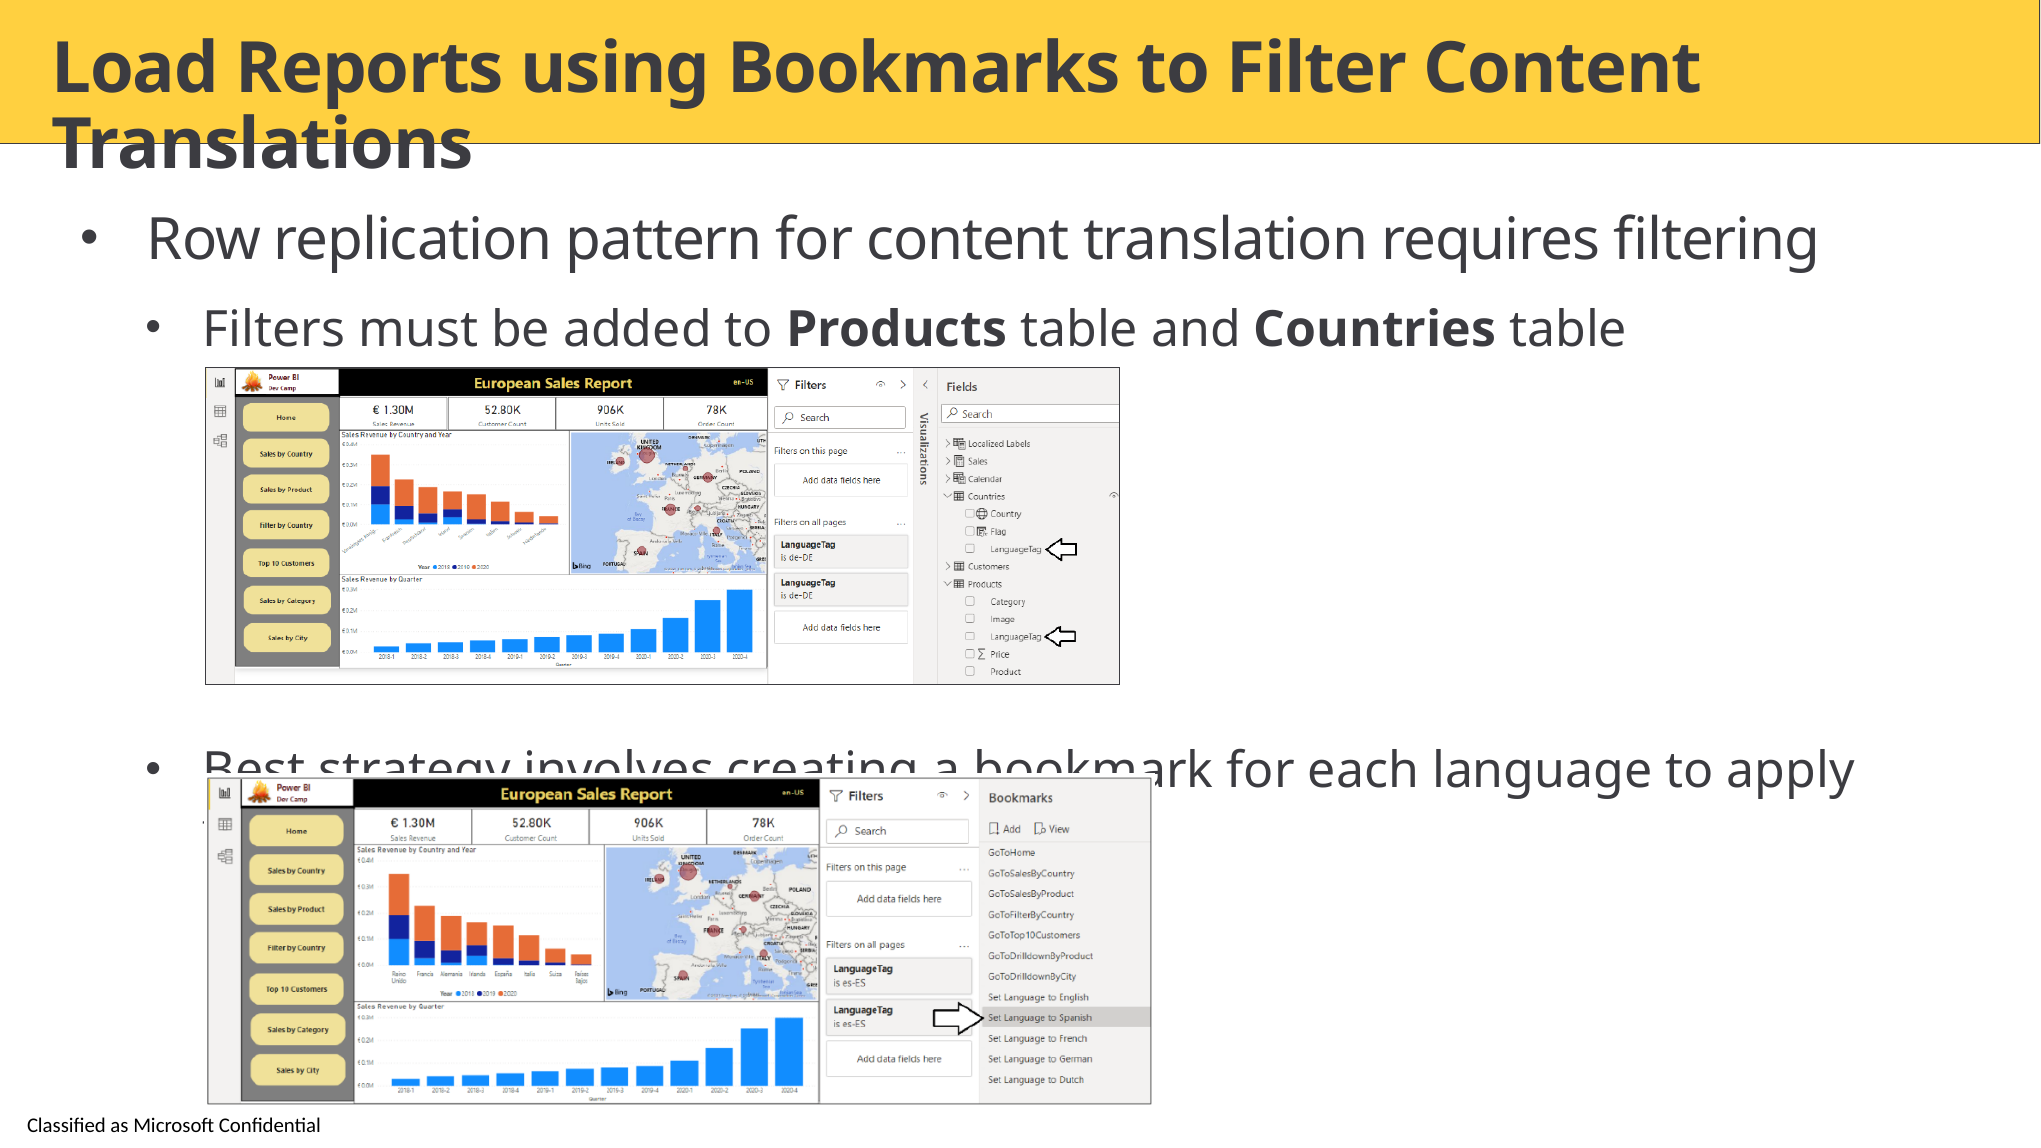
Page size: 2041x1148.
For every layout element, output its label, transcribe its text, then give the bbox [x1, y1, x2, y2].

text_box [336, 115, 346, 124]
list Row replication pattern for content translation requires filtering Filters must be added to Products table and Countries table Best strategy involves creating a bookmark for each language to apply filtering [80, 201, 1988, 770]
text_box [53, 118, 90, 143]
picture [204, 773, 1155, 1109]
text_box [125, 129, 154, 143]
text_box [399, 129, 434, 143]
picture [205, 367, 1120, 685]
text_box [267, 129, 296, 143]
text_box [93, 129, 117, 143]
text_box [165, 129, 200, 143]
text_box [336, 130, 346, 143]
text_box [354, 129, 389, 143]
text_box [442, 129, 469, 143]
text_box [208, 129, 235, 143]
text_box [244, 115, 254, 143]
text_box [302, 122, 328, 143]
title Load Reports using Bookmarks to Filter Content Translations [51, 31, 1988, 109]
